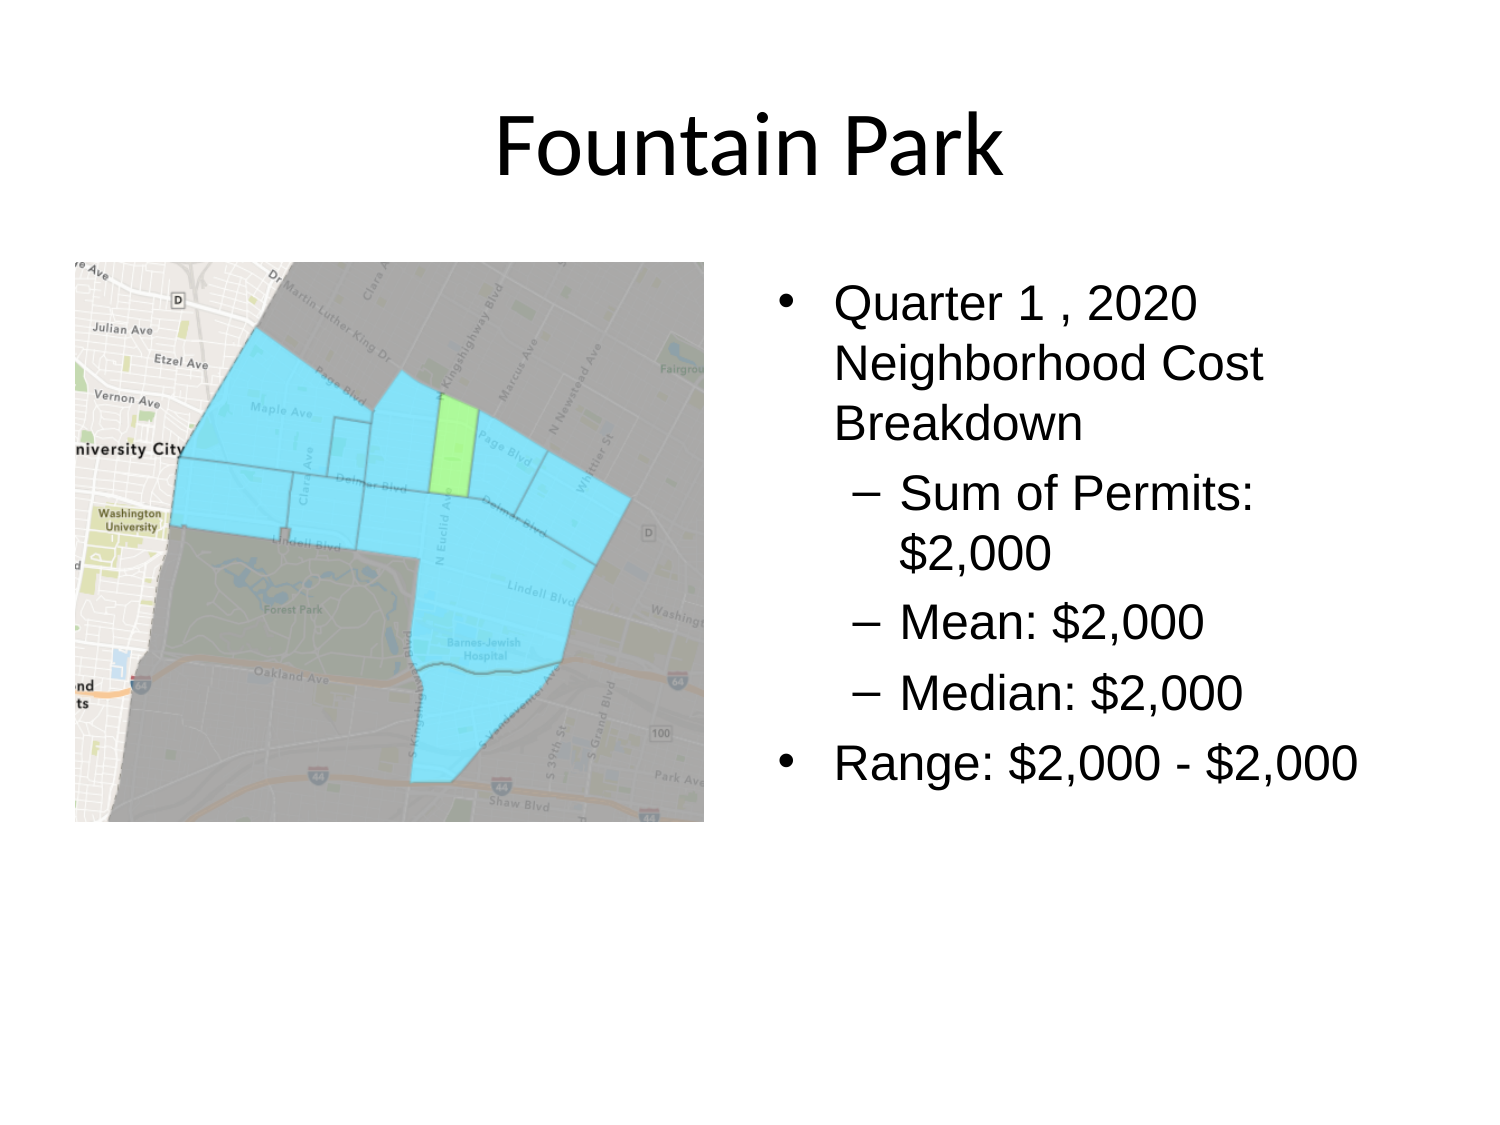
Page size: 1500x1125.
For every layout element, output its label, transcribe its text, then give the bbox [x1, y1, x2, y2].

list Quarter 1 , 2020 Neighborhood Cost Breakdown Sum of Permits: $2,000 Mean: $2,000 Median: $2,000 Range: $2,000 - $2,000 [762, 262, 1425, 1005]
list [74, 262, 704, 823]
title Fountain Park [75, 45, 1425, 233]
